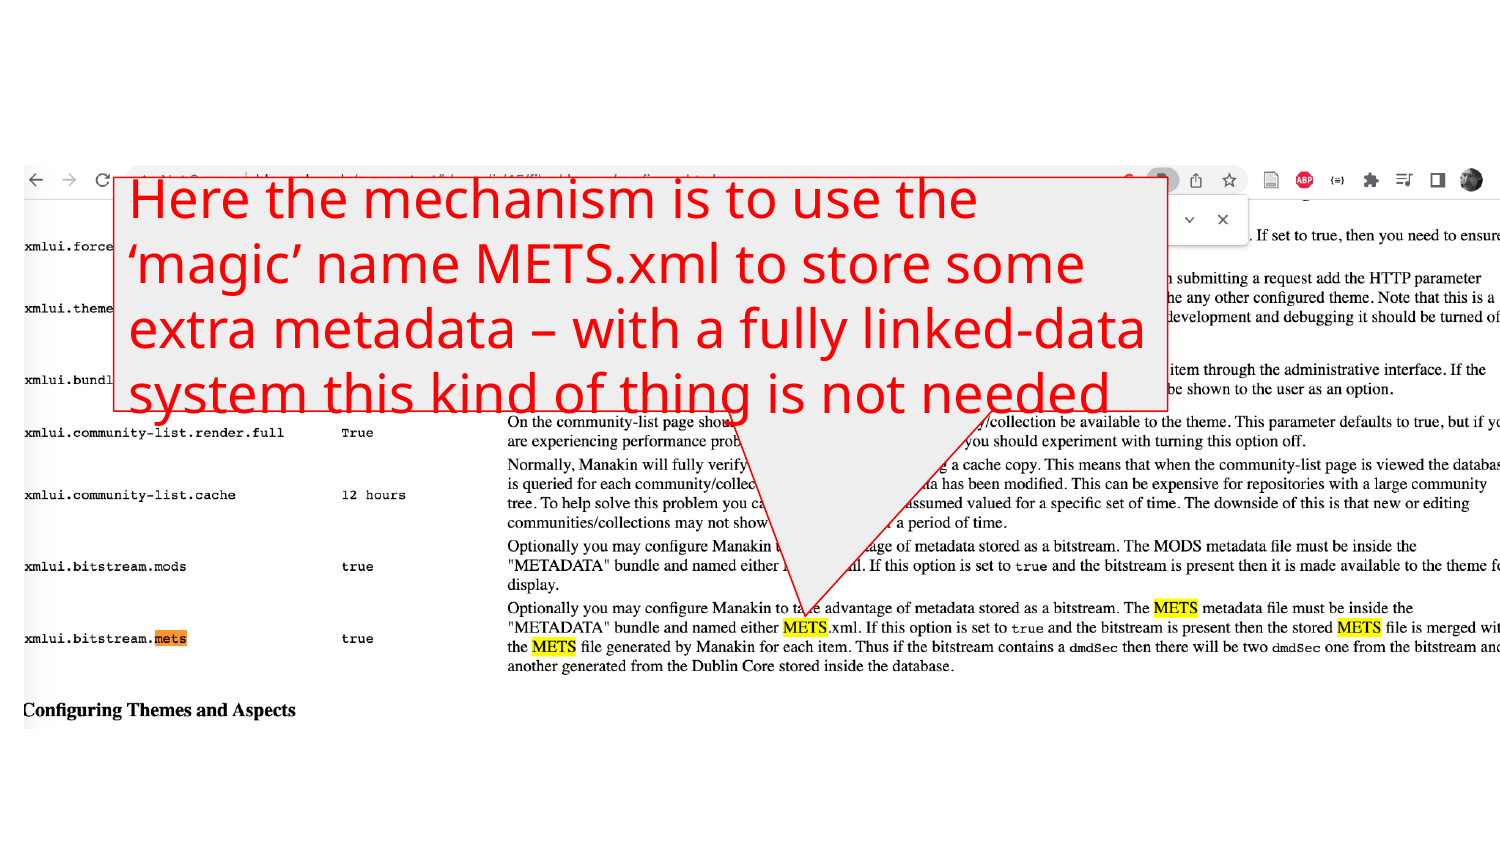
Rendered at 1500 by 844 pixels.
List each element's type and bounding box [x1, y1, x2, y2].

picture [24, 165, 1500, 729]
